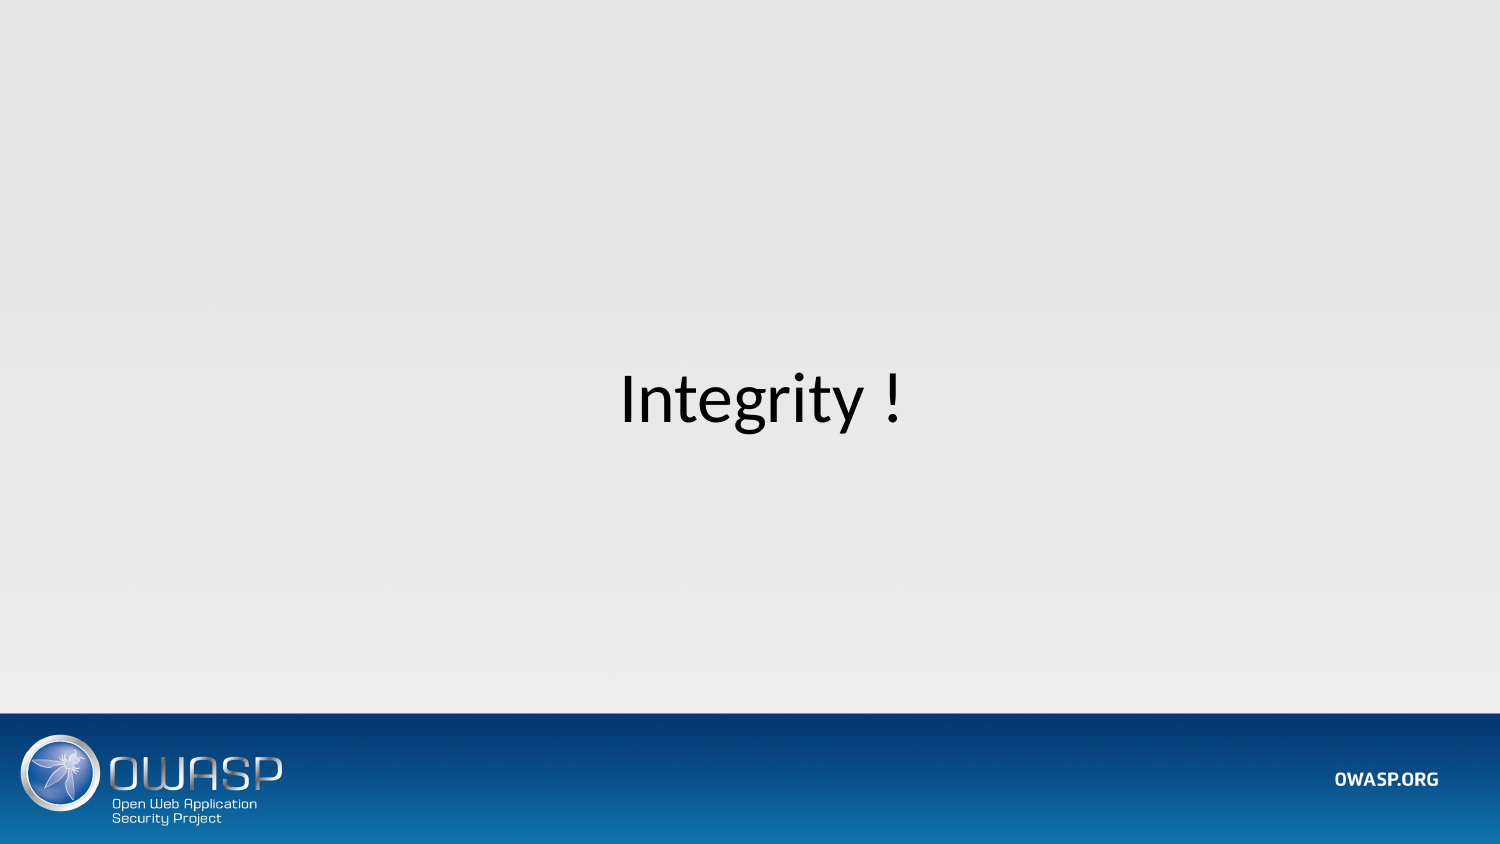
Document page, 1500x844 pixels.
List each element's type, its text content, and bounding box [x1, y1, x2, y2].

title Integrity ! [255, 322, 1268, 464]
picture [0, 0, 1500, 844]
